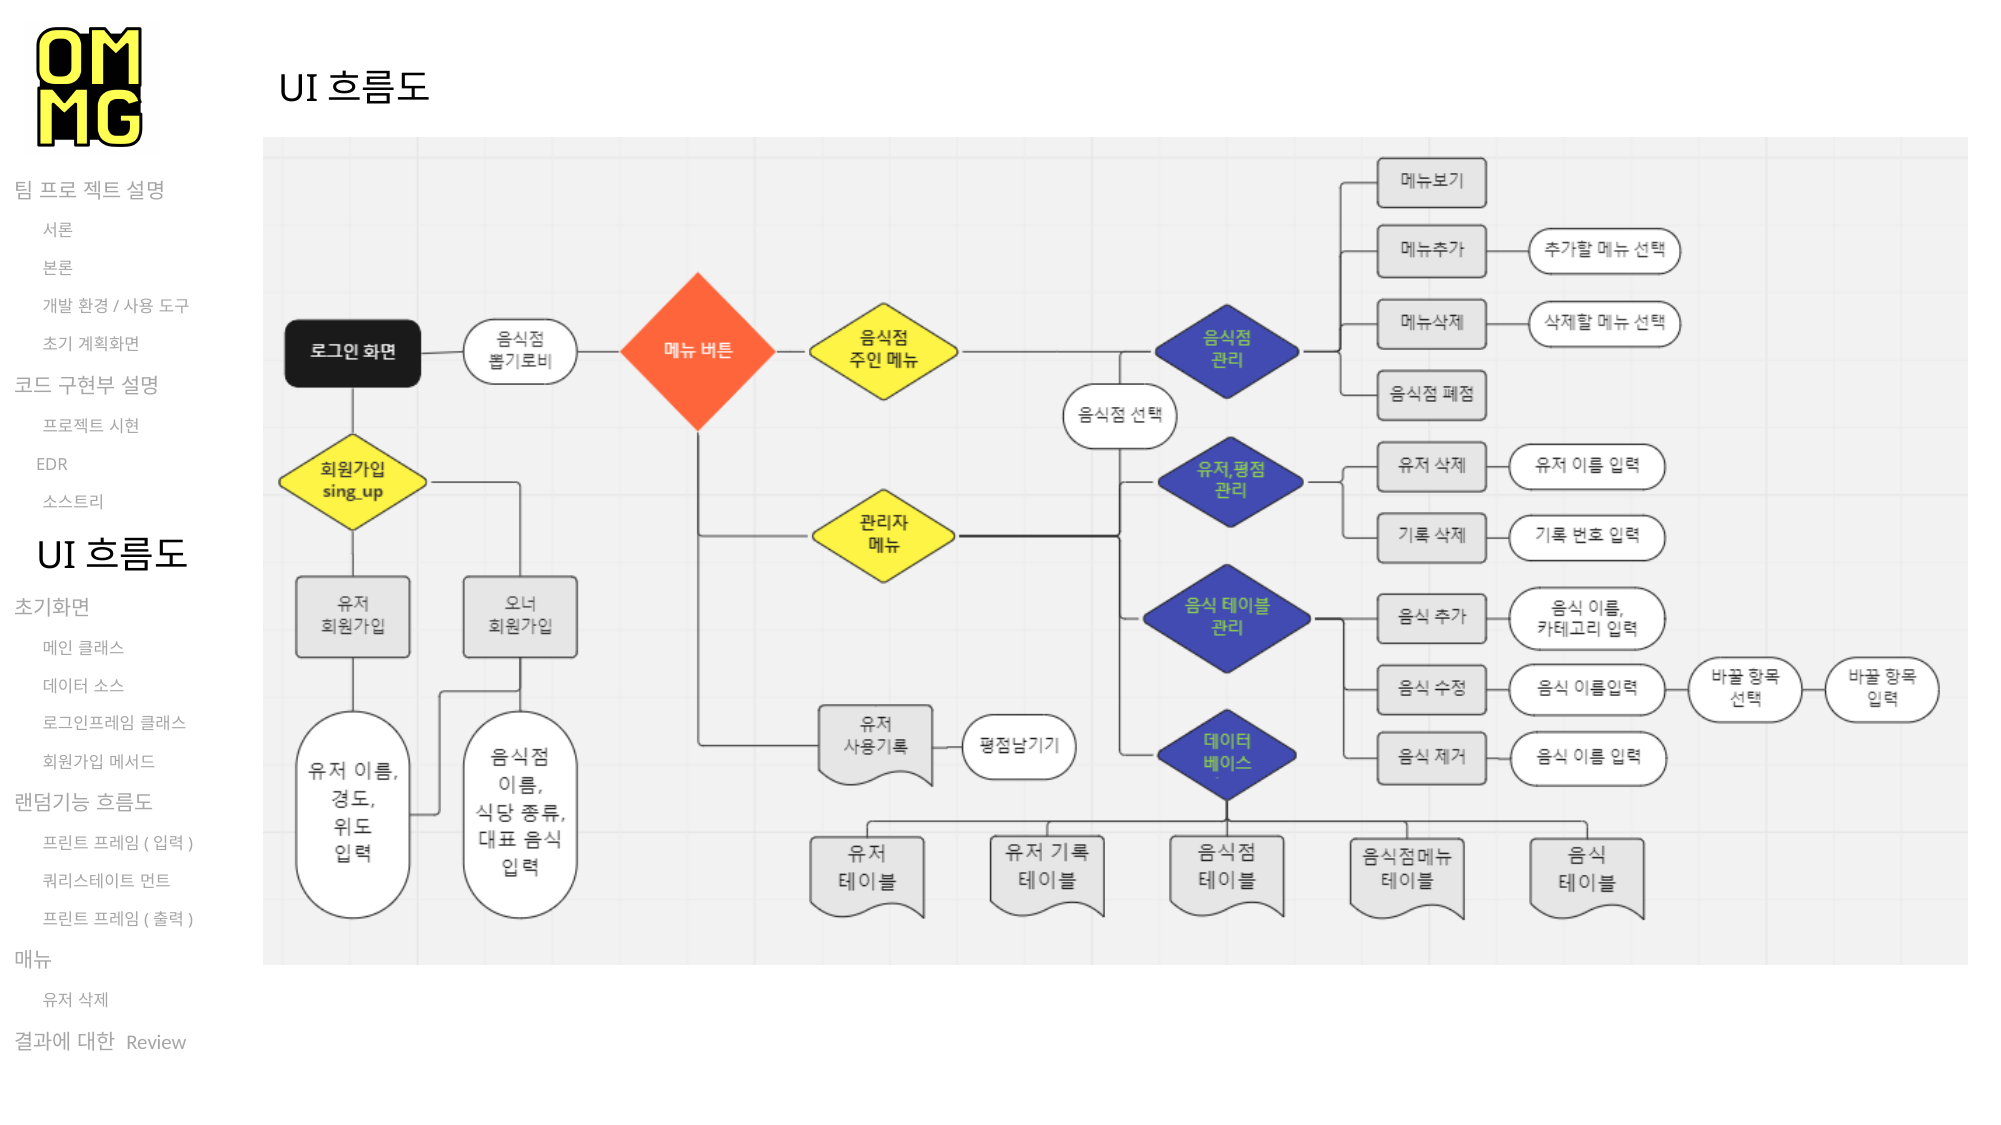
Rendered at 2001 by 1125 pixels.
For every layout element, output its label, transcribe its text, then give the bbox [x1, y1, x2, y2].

picture [23, 19, 159, 155]
text_box UI흐름도 [263, 56, 1264, 117]
text_box 팀 프로 젝트 설명 서론 본론 개발 환경/사용 도구 초기 계획화면 코드 구현부 설명 프로젝트 시현 EDR 소스트리 UI흐름도 초기화면 메인 클래스 데이터 소스 로그인프레임 클래스 회원가입 메서드 랜덤기능 흐름도 프린트 프레임(입력) 쿼리스테이트 먼트 프린트 프레임(출력) 매뉴 유저 삭제 결과에 대한 Review [0, 168, 222, 1061]
picture [263, 137, 1968, 965]
